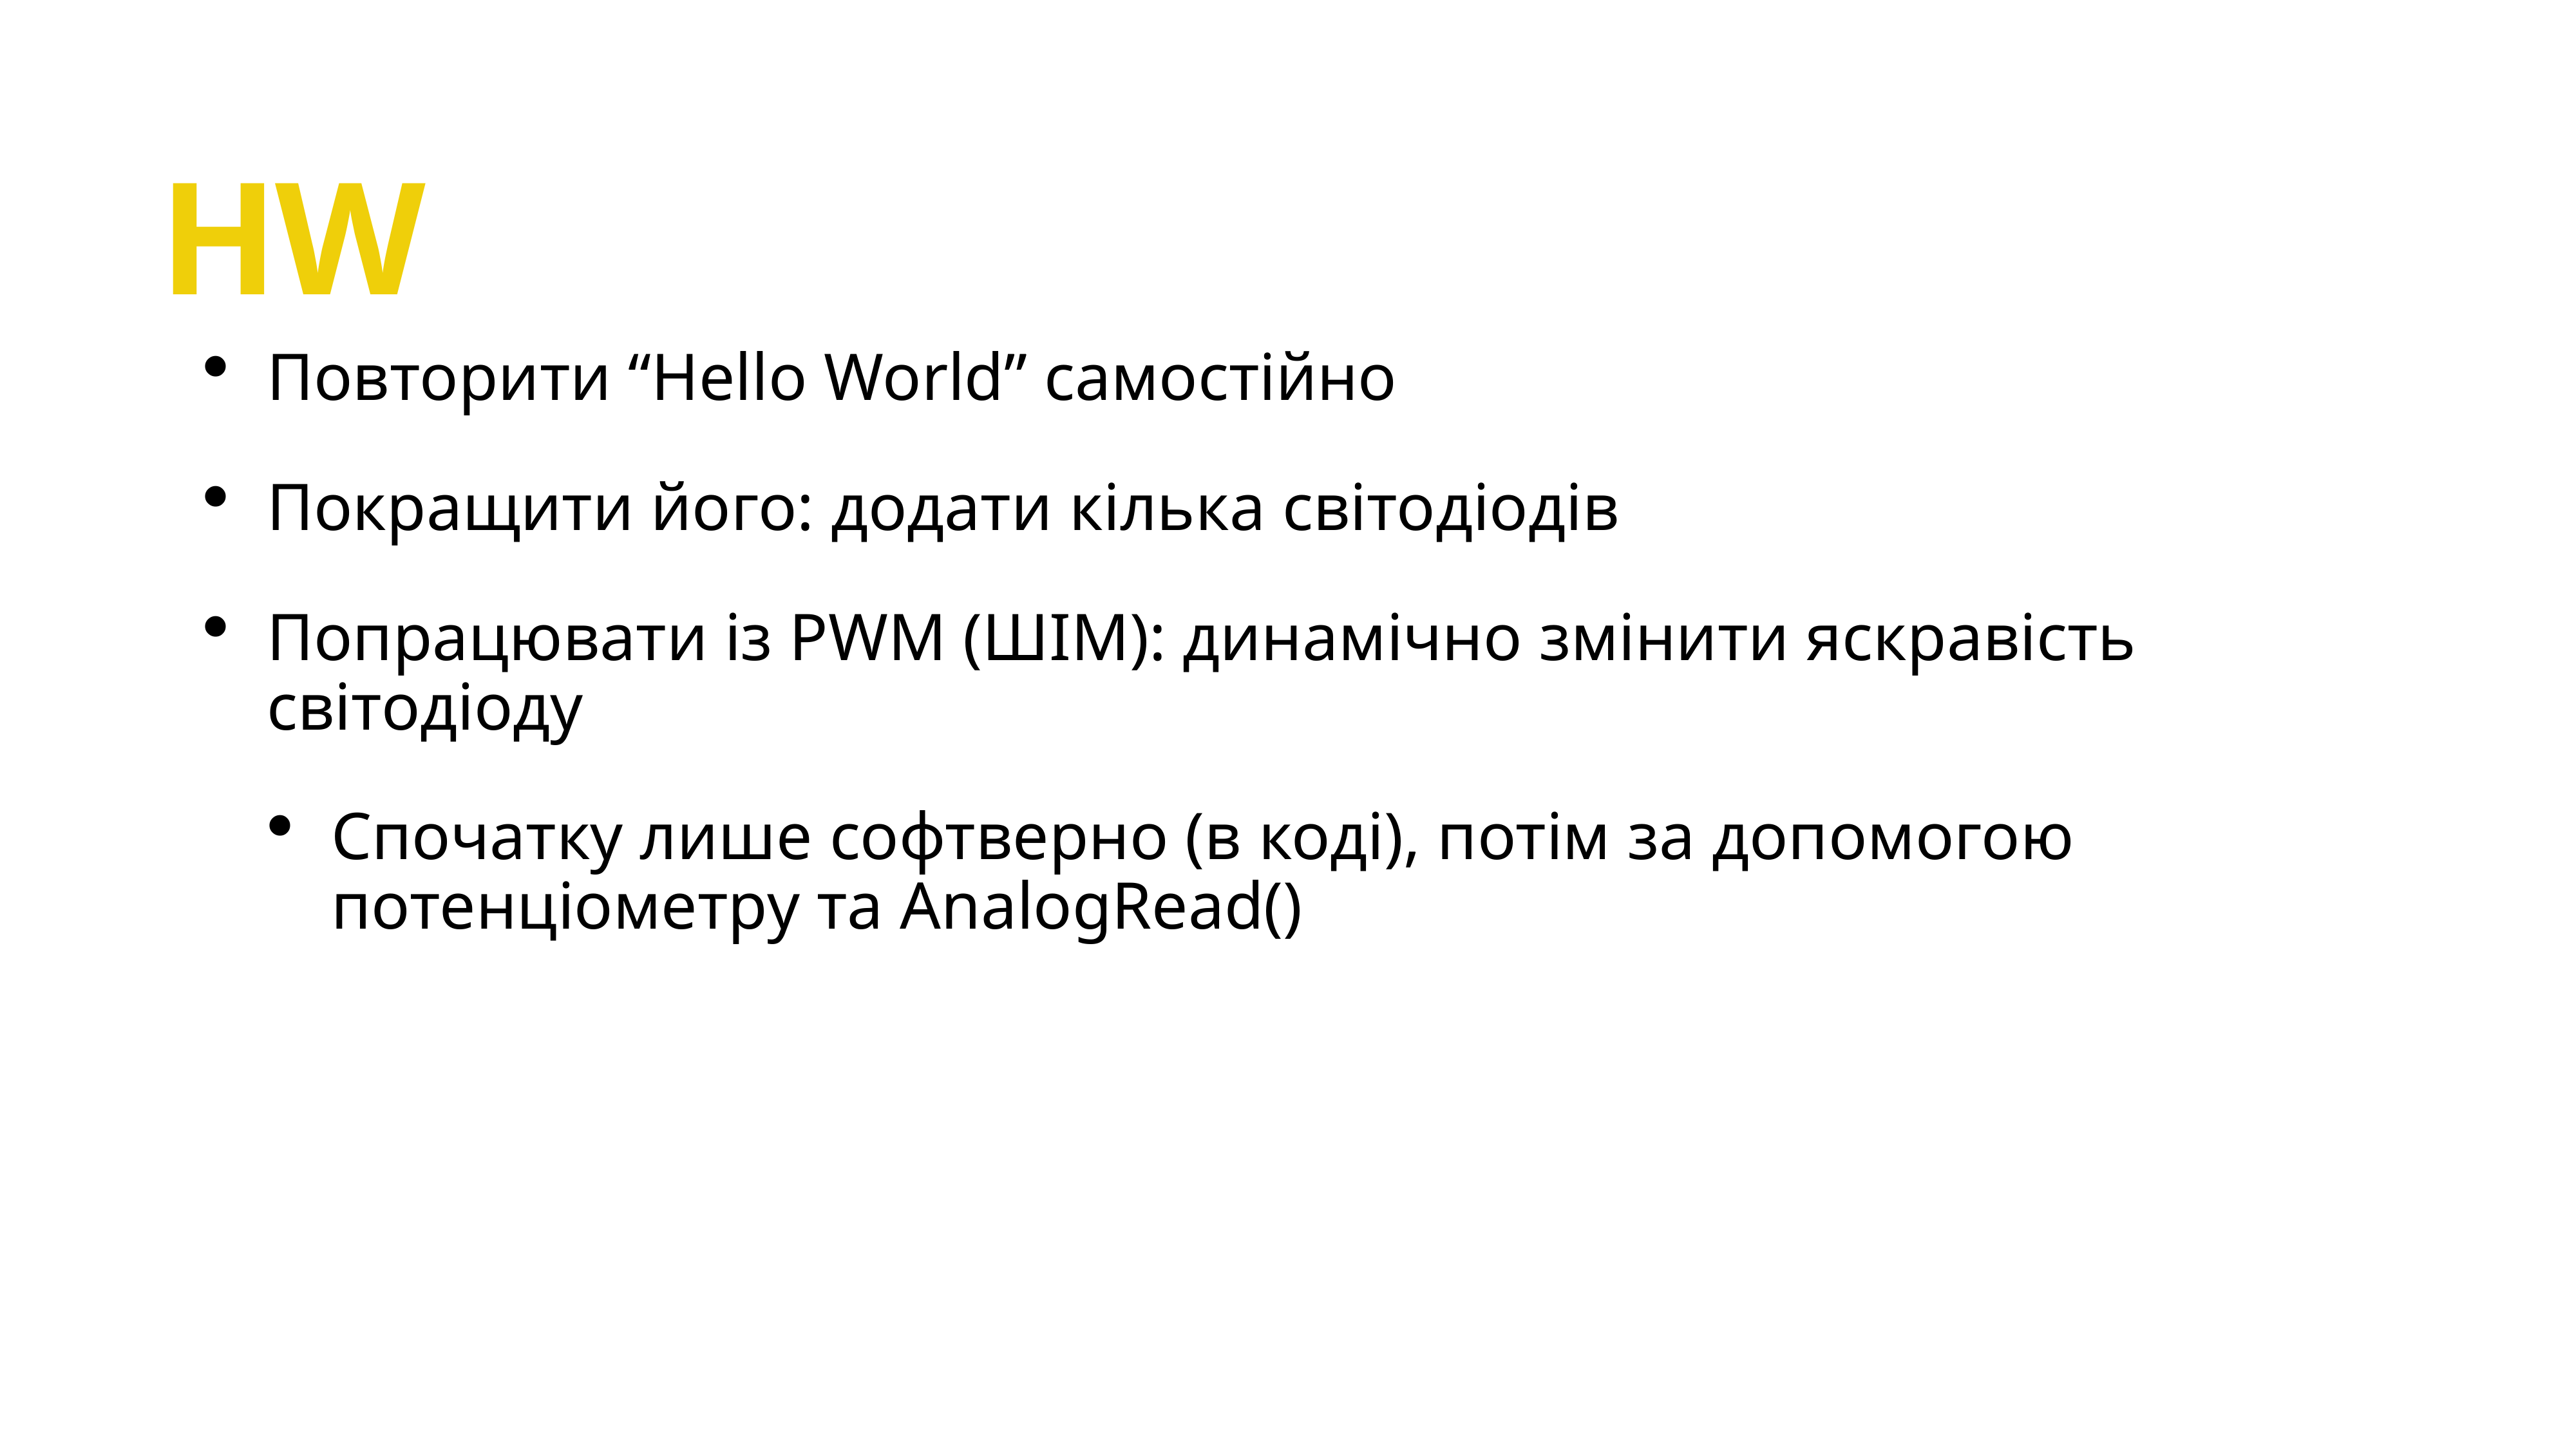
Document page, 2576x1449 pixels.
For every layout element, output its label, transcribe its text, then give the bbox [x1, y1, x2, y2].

text_box Повторити “Hello World” самостійно Покращити його: додати кілька світодіодів Попрацювати із PWM (ШІМ): динамічно змінити яскравість світодіоду Спочатку лише софтверно (в коді), потім за допомогою потенціометру та AnalogRead() [197, 339, 2425, 949]
text_box HW [153, 169, 431, 330]
